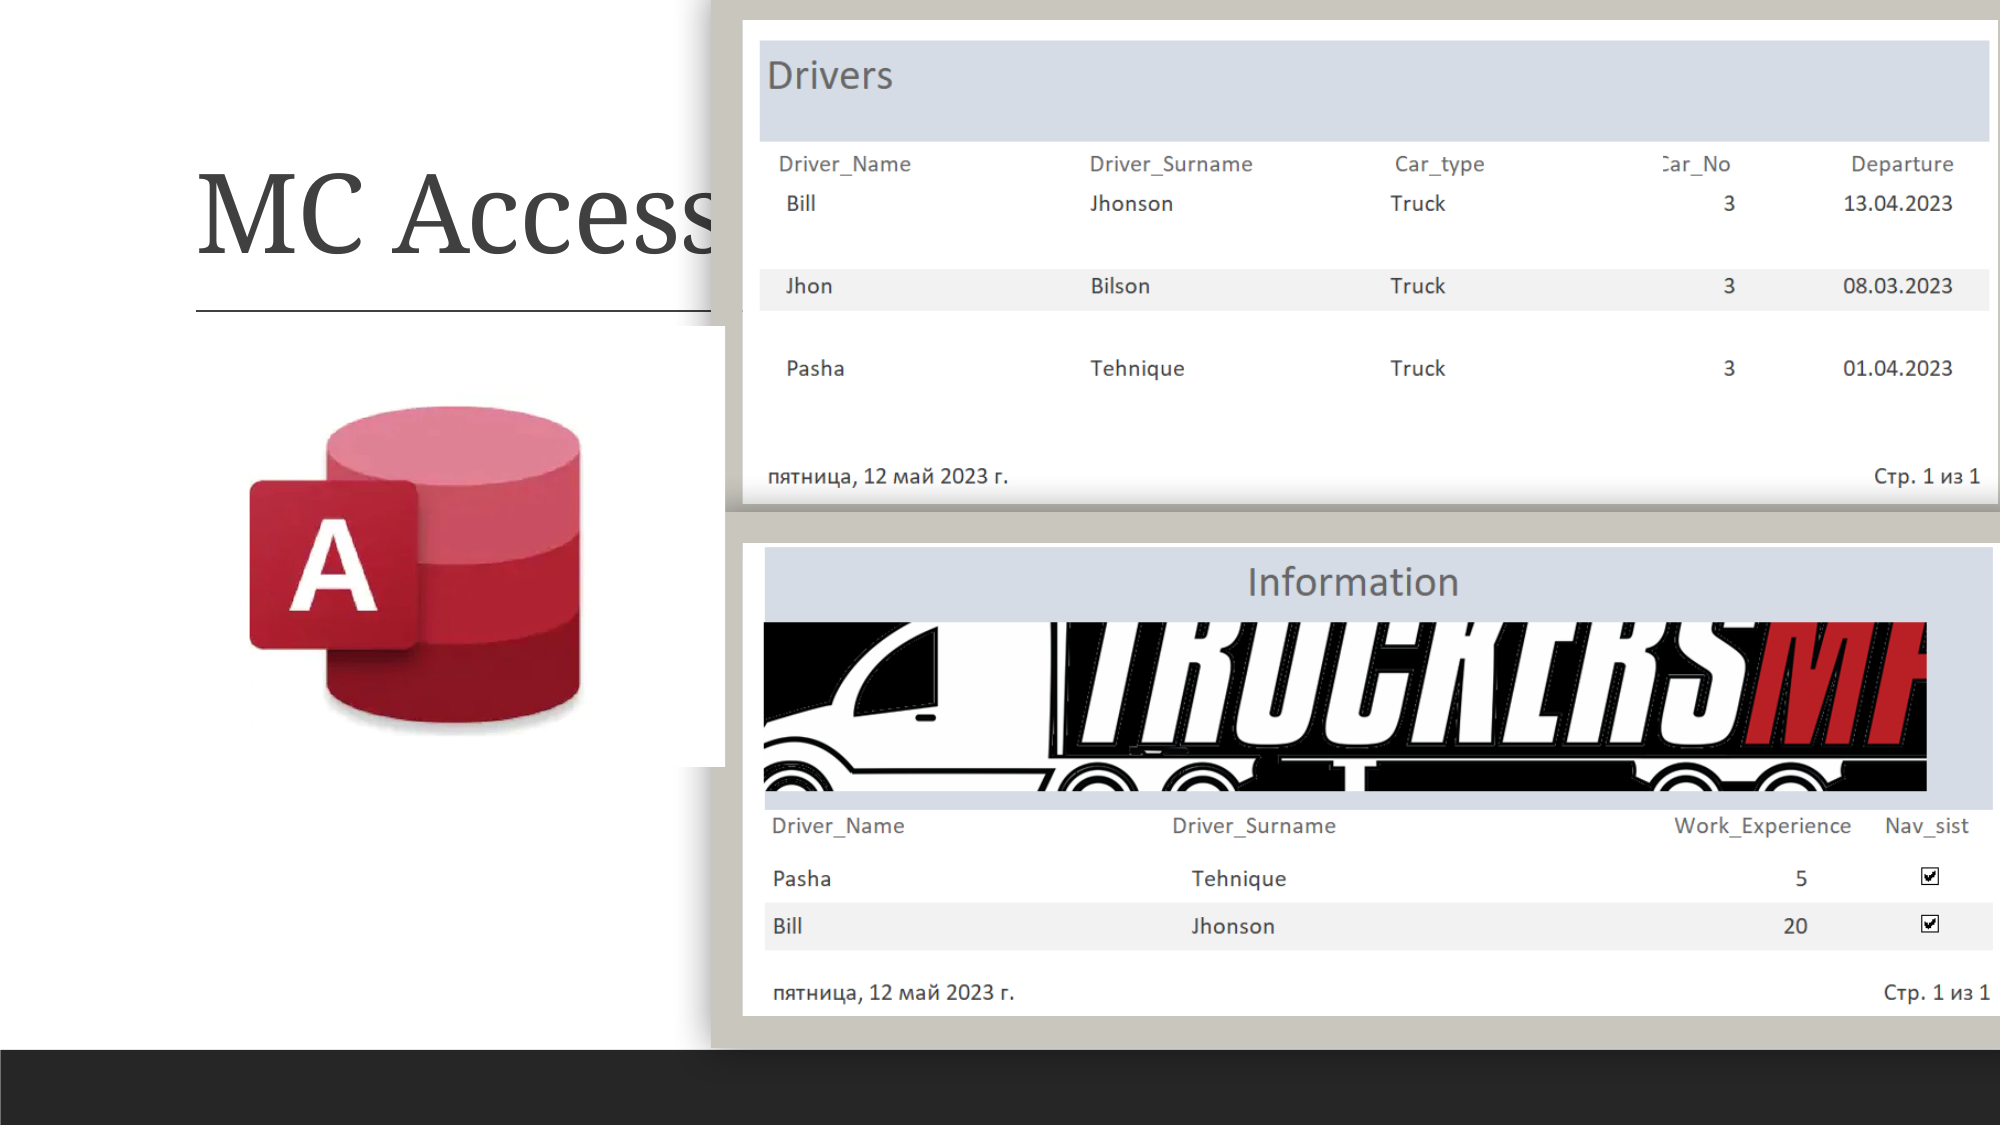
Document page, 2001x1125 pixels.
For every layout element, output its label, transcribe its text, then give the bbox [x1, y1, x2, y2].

picture [228, 326, 726, 768]
title MC Access [180, 47, 684, 285]
picture [741, 542, 2001, 1017]
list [741, 19, 1999, 505]
